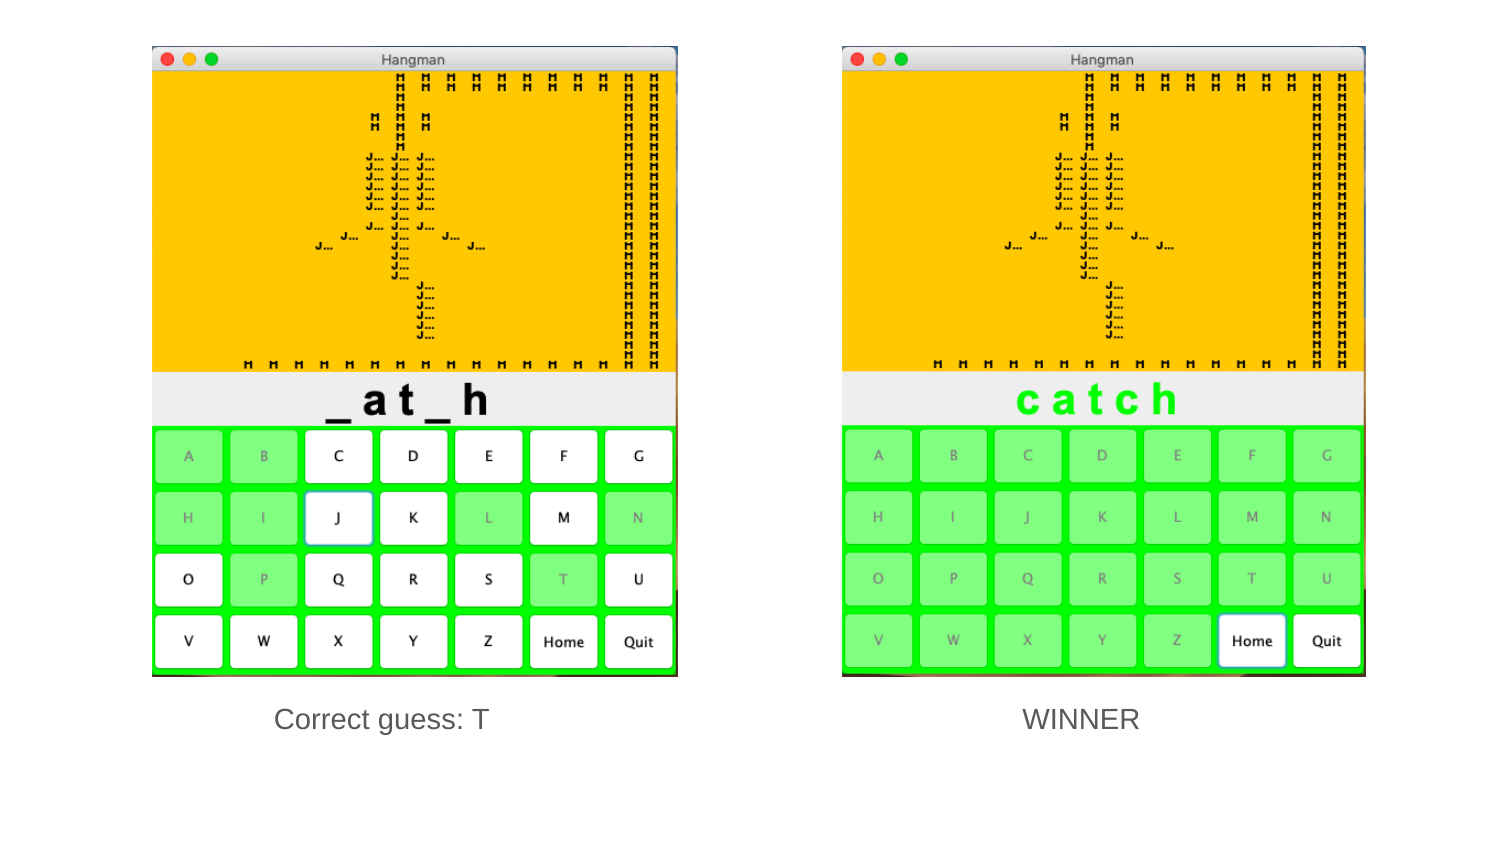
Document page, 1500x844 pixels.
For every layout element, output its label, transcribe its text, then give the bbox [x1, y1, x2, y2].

subtitle WINNER [1007, 685, 1201, 766]
picture [841, 45, 1367, 678]
subtitle Correct guess: T [258, 685, 586, 813]
picture [151, 45, 678, 678]
